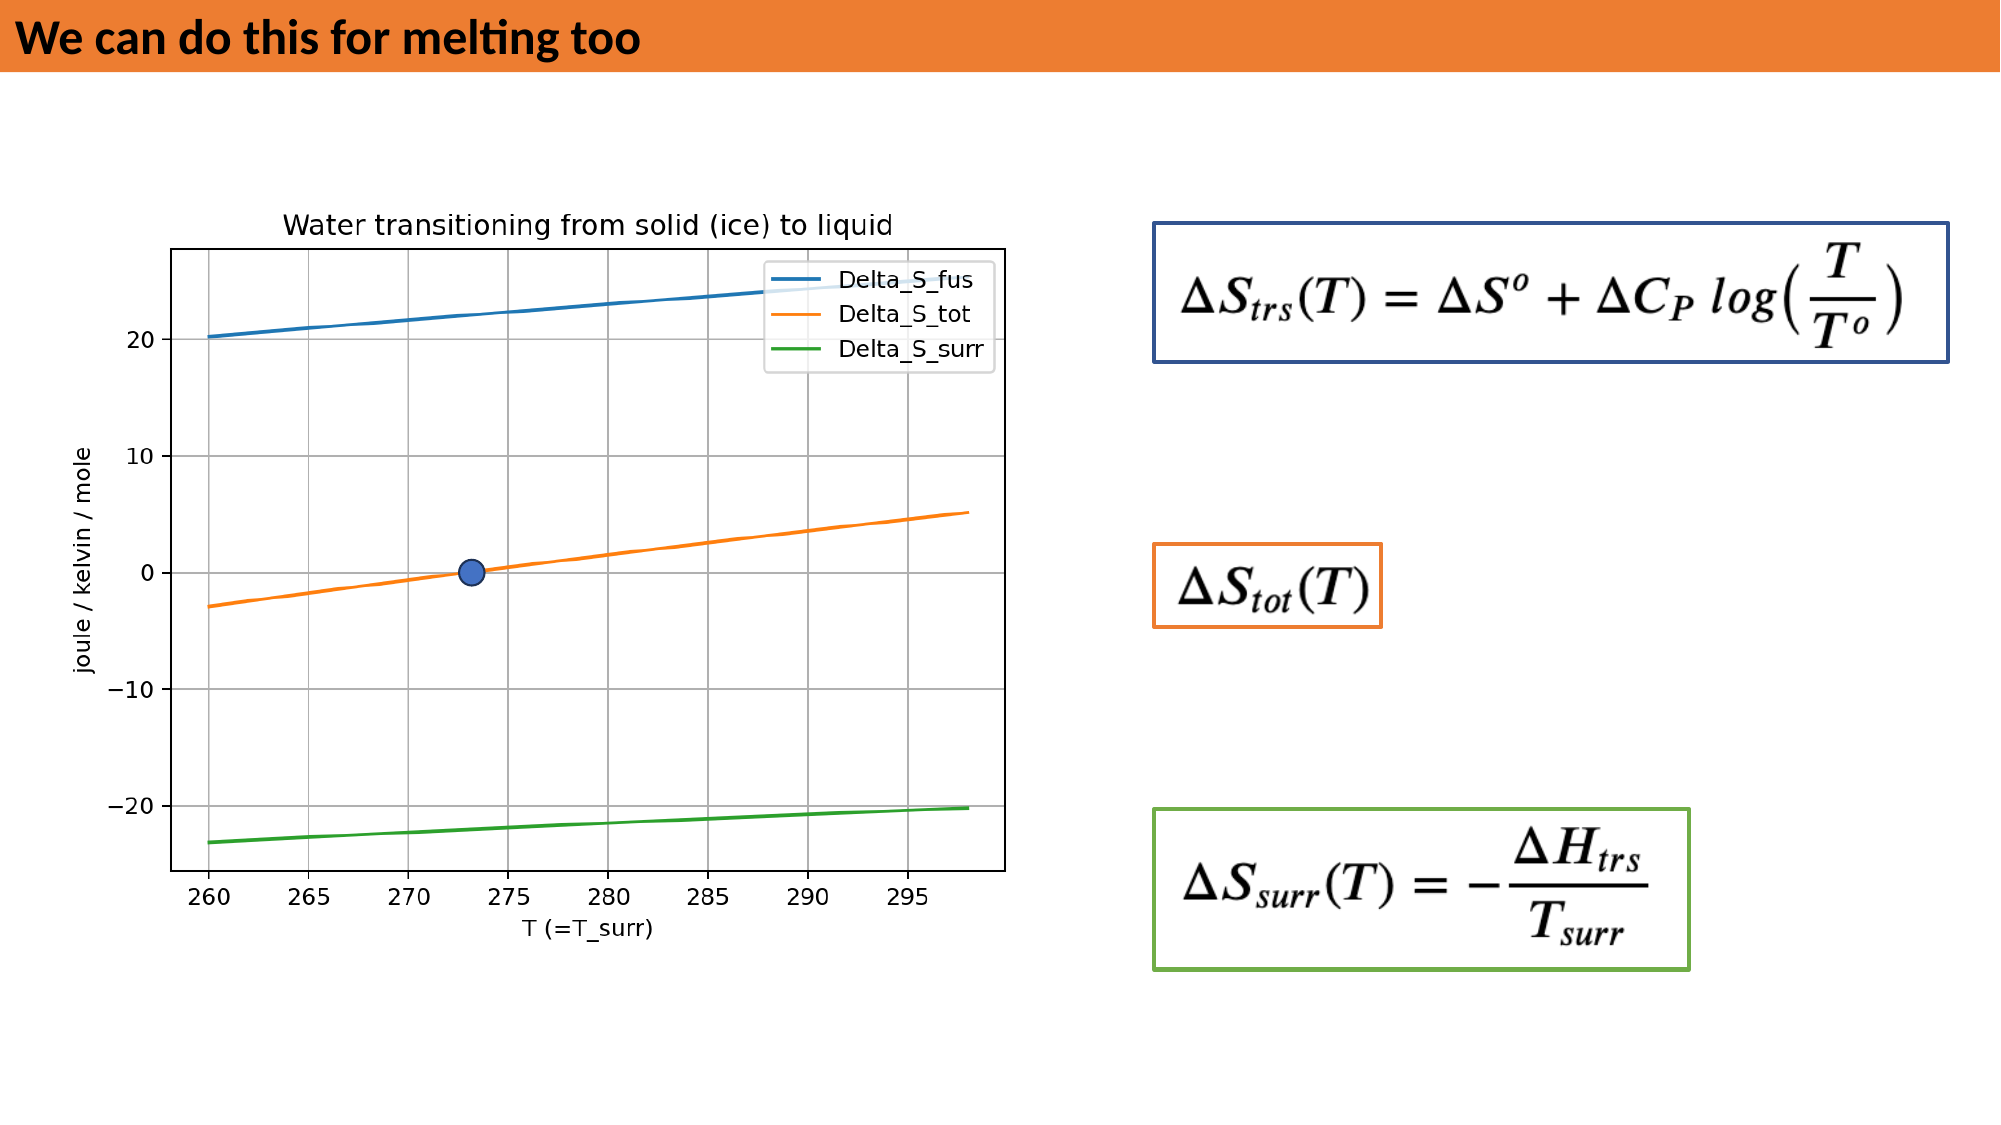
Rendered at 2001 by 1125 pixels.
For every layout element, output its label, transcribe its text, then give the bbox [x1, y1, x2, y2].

text_box We can do this for melting too [0, 0, 2000, 73]
picture [36, 152, 1112, 960]
picture [1156, 545, 1380, 625]
picture [1156, 810, 1687, 968]
picture [1156, 224, 1946, 360]
